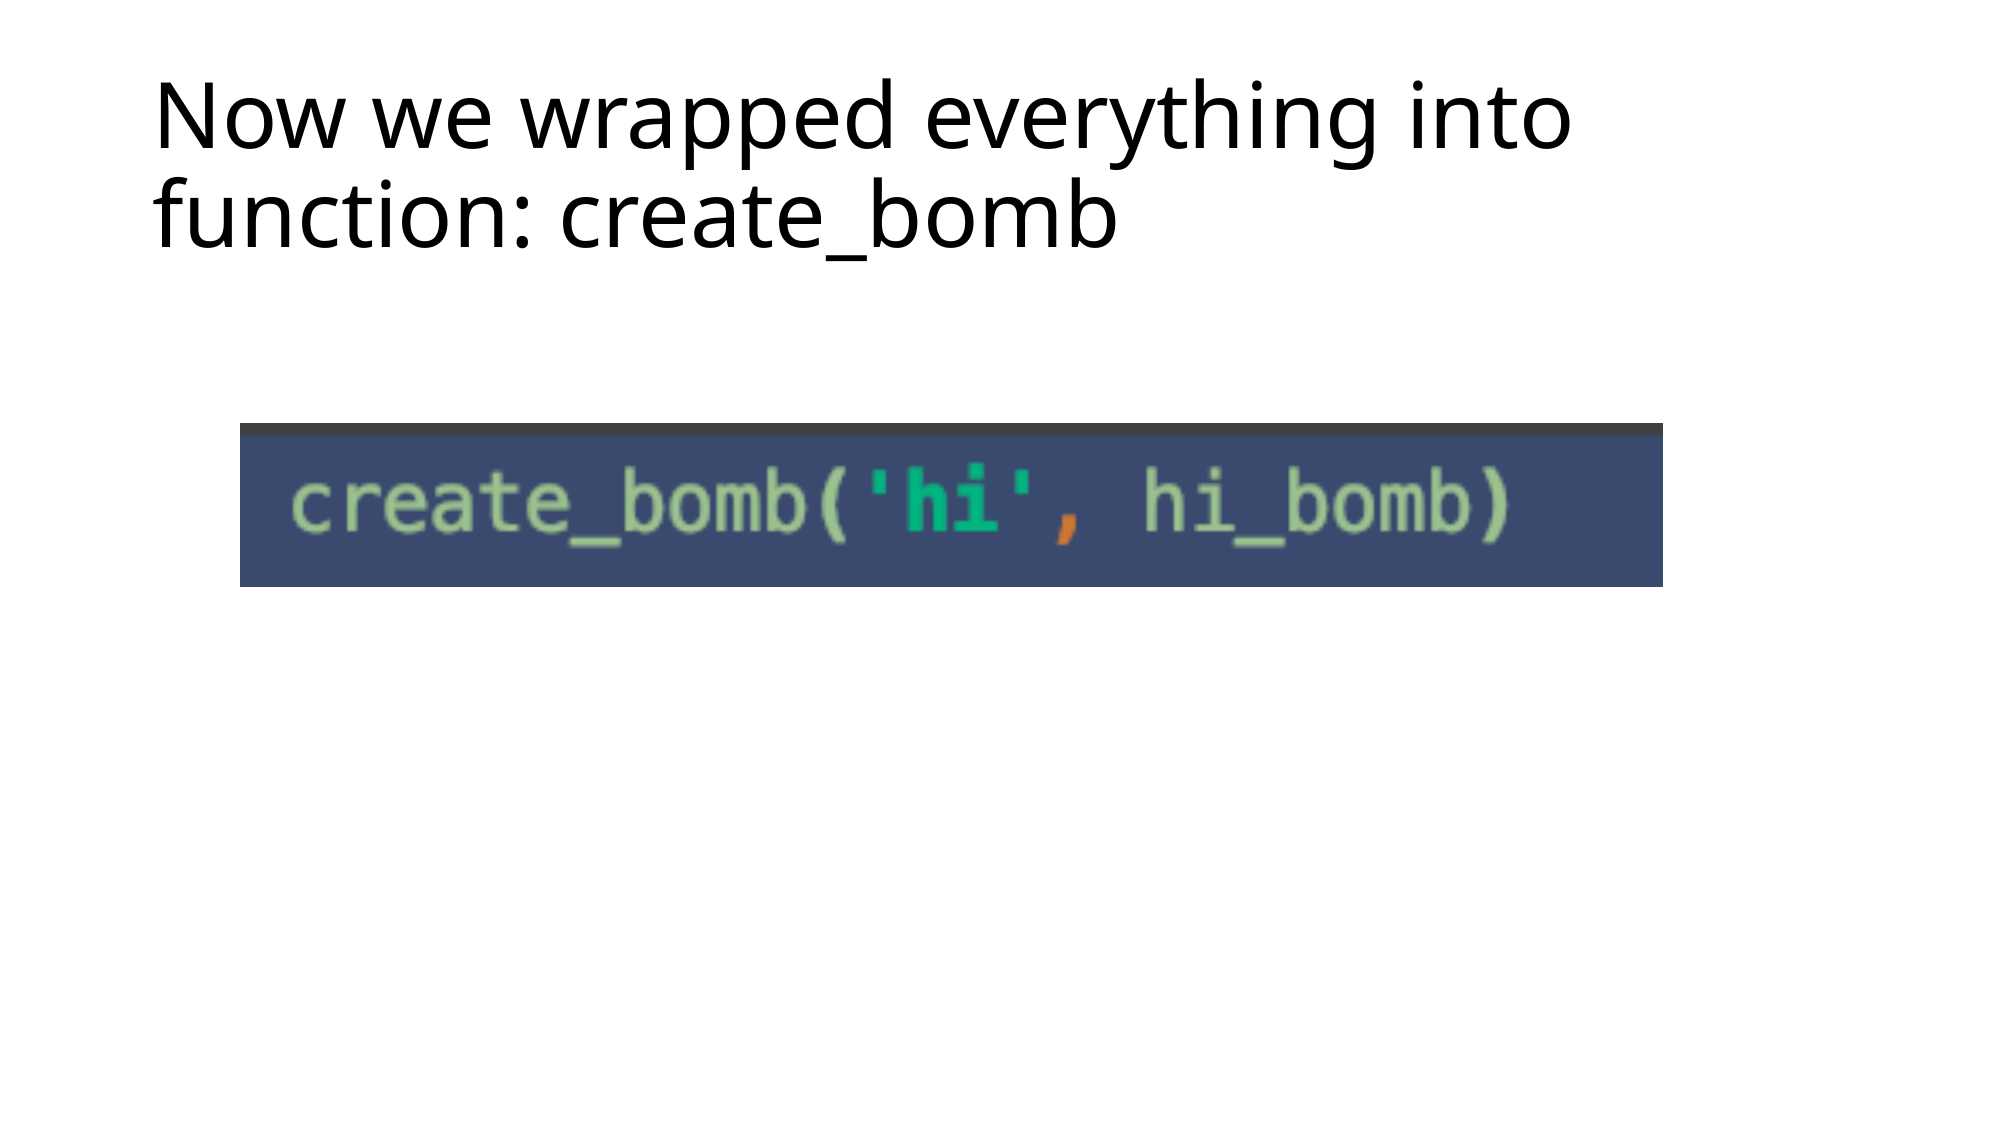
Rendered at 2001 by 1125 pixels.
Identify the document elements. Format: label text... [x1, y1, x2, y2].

title Now we wrapped everything into function: create_bomb [137, 59, 1863, 278]
picture [240, 423, 1663, 587]
